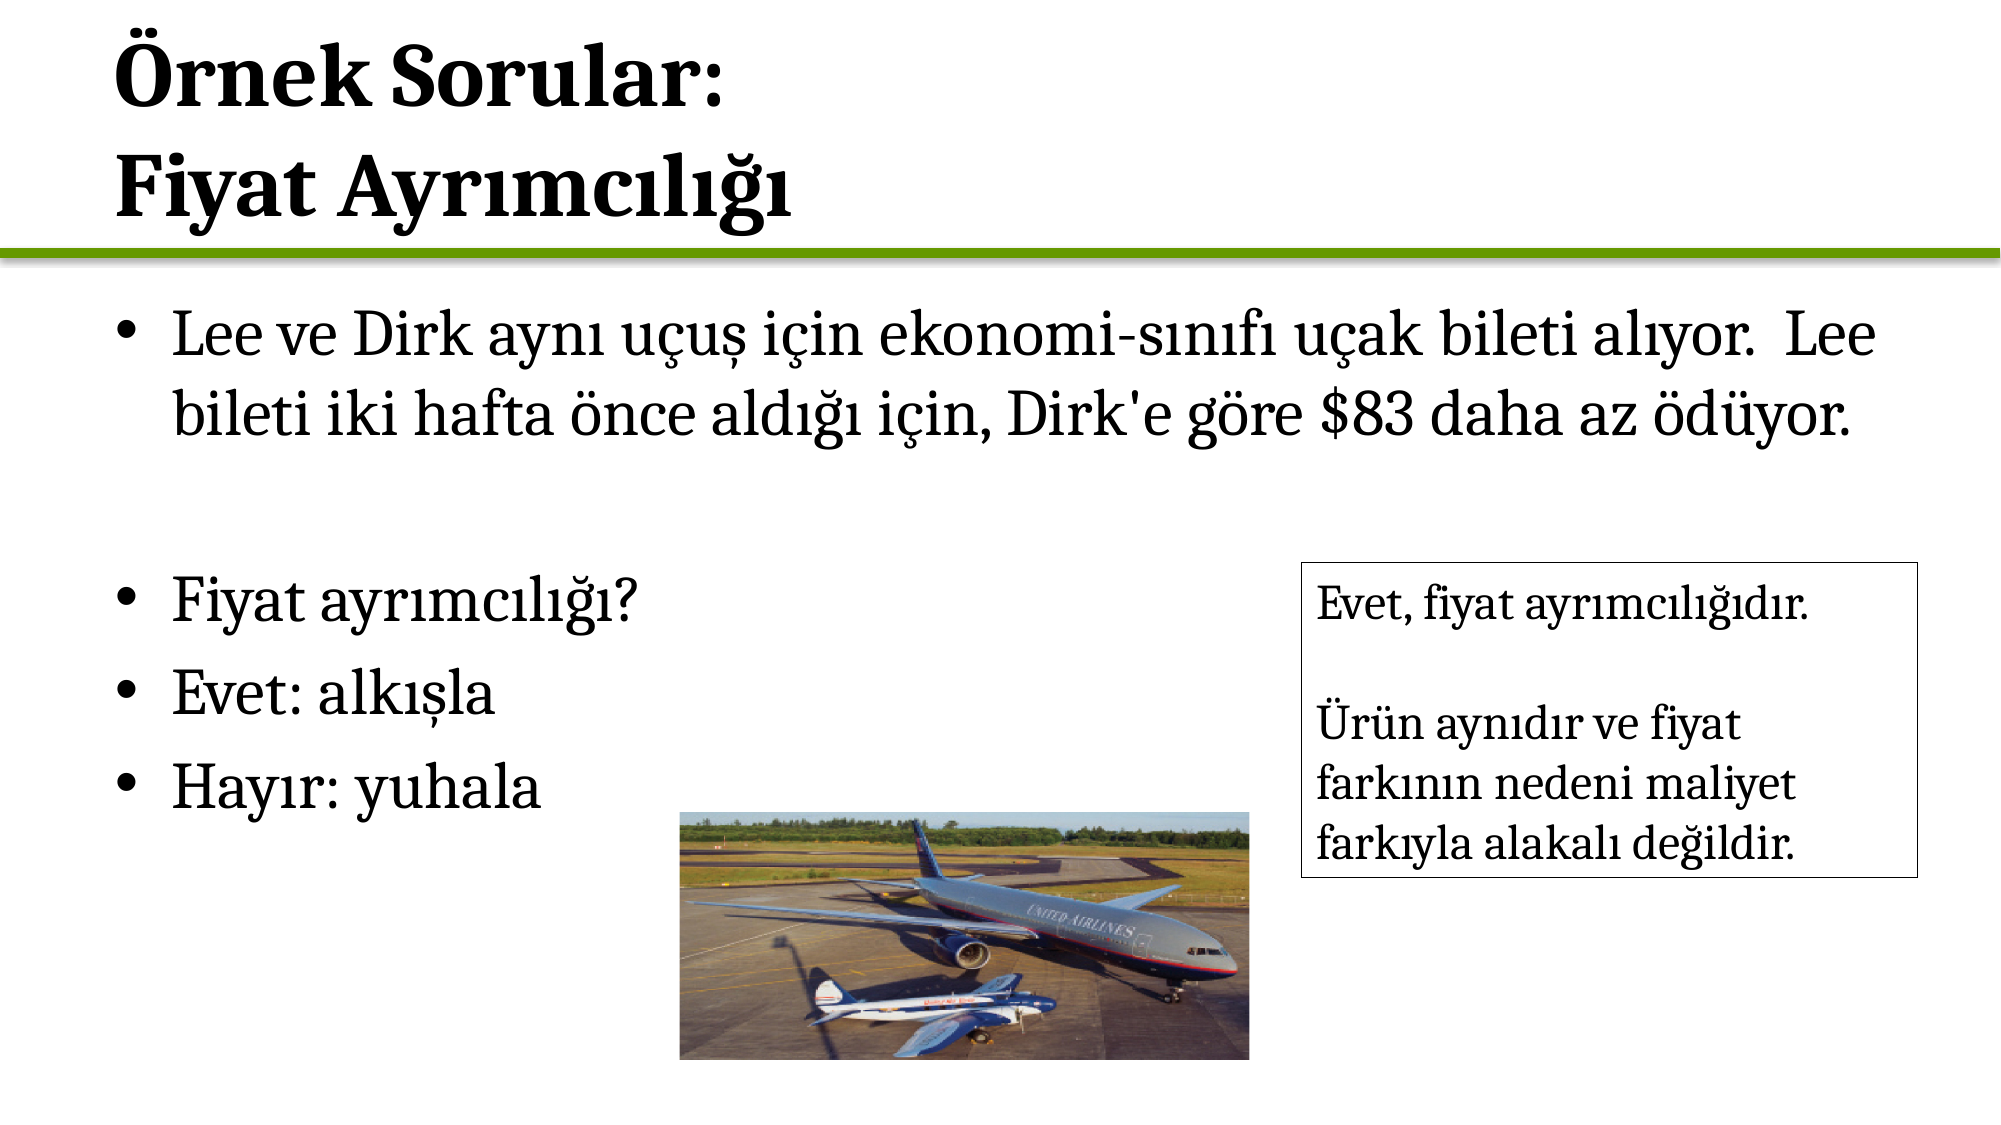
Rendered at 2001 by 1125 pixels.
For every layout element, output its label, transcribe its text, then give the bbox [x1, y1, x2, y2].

text_box Evet, fiyat ayrımcılığıdır. Ürün aynıdır ve fiyat farkının nedeni maliyet farkıyla alakalı değildir. [1301, 562, 1918, 878]
picture [679, 811, 1250, 1060]
title Örnek Sorular: Fiyat Ayrımcılığı [99, 0, 1900, 251]
list Lee ve Dirk aynı uçuş için ekonomi-sınıfı uçak bileti alıyor. Lee bileti iki hafta önce aldığı için, Dirk'e göre $83 daha az ödüyor. Fiyat ayrımcılığı? Evet: alkışla Hayır: yuhala [99, 280, 1900, 1085]
